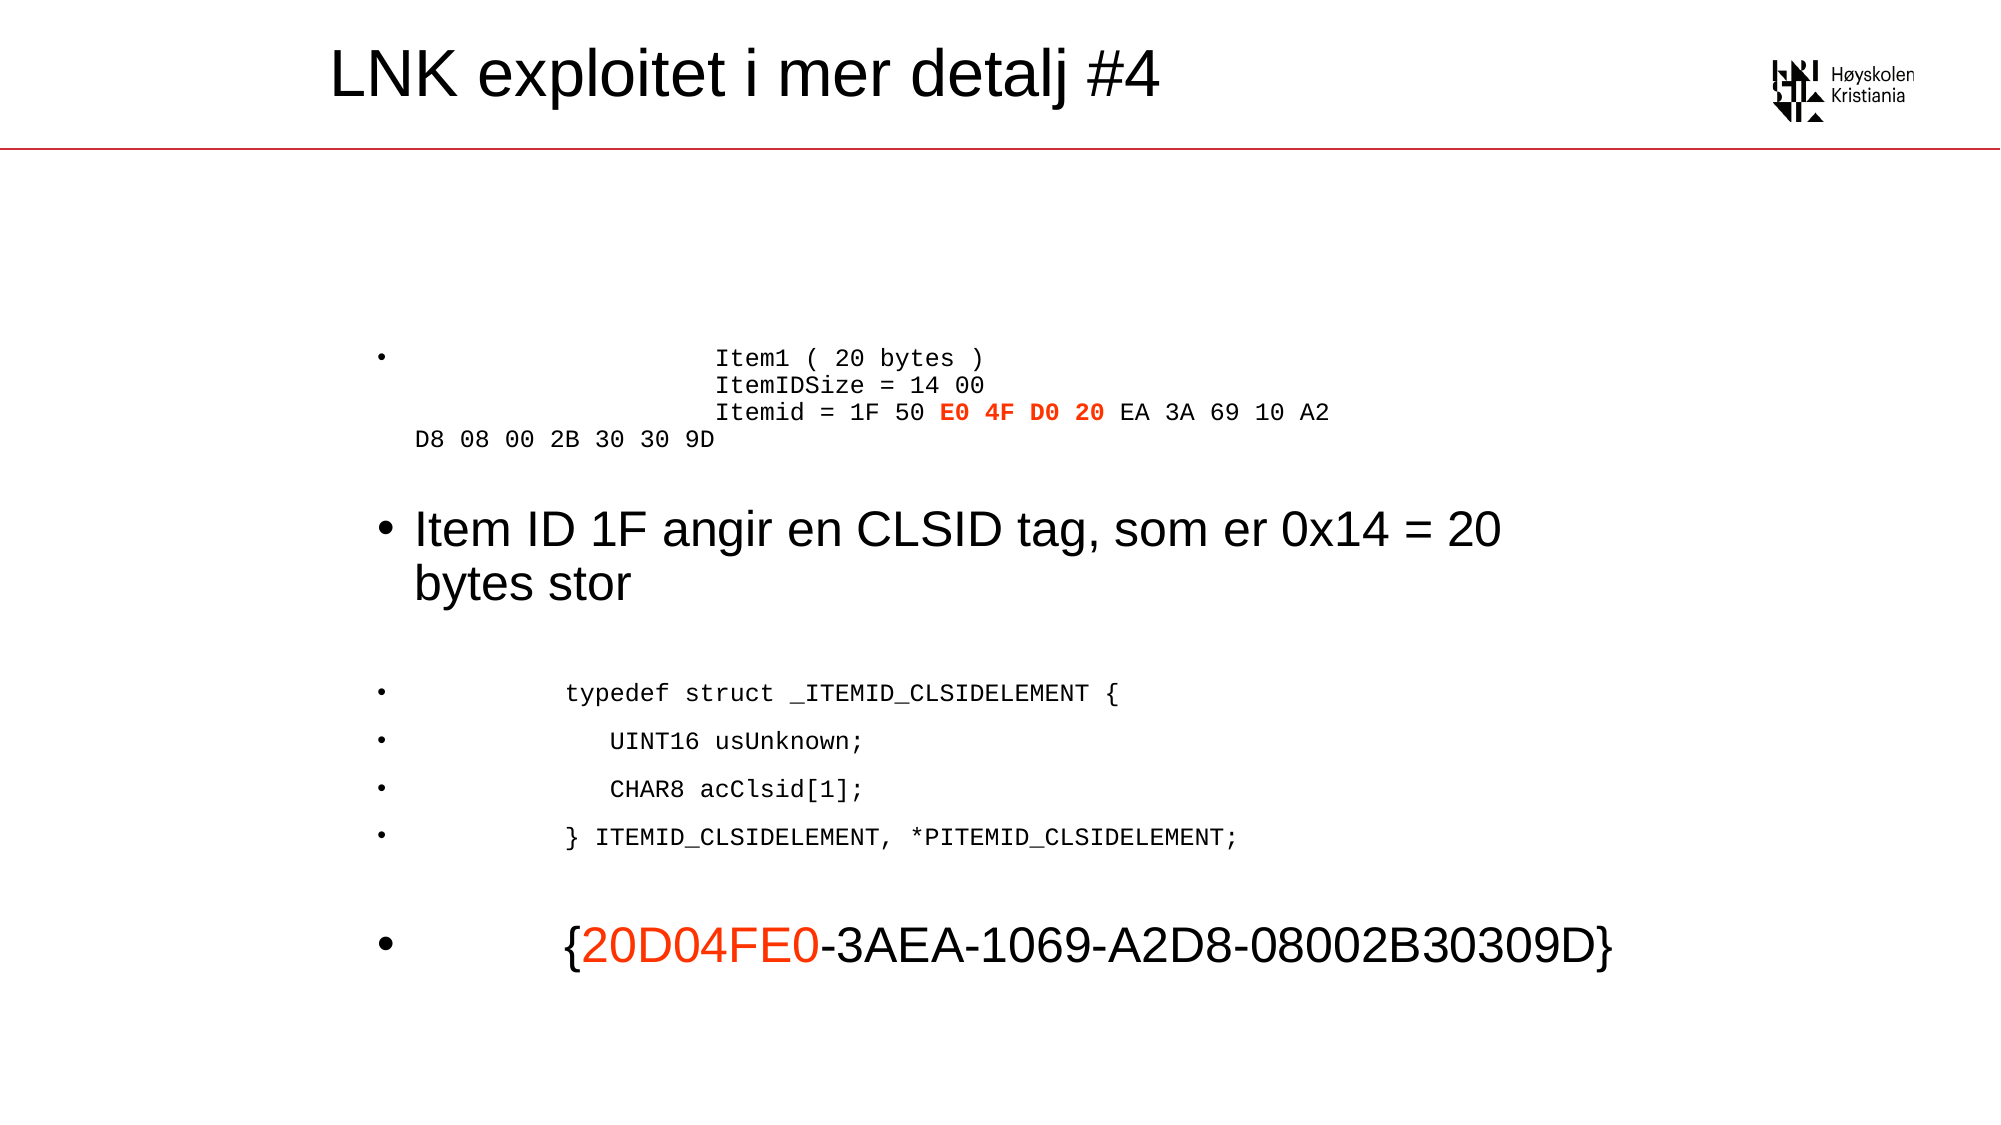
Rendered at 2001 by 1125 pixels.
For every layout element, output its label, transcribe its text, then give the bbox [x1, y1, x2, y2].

list Item1 ( 20 bytes ) ItemIDSize = 14 00 Itemid = 1F 50 E0 4F D0 20 EA 3A 69 10 A2 D8 08 00 2B 30 30 9D Item ID 1F angir en CLSID tag, som er 0x14 = 20 bytes stor typedef struct _ITEMID_CLSIDELEMENT { UINT16 usUnknown; CHAR8 acClsid[1]; } ITEMID_CLSIDELEMENT, *PITEMID_CLSIDELEMENT; {20D04FE0-3AEA-1069-A2D8-08002B30309D} [362, 337, 1638, 1024]
title LNK exploitet i mer detalj #4 [314, 31, 1665, 135]
